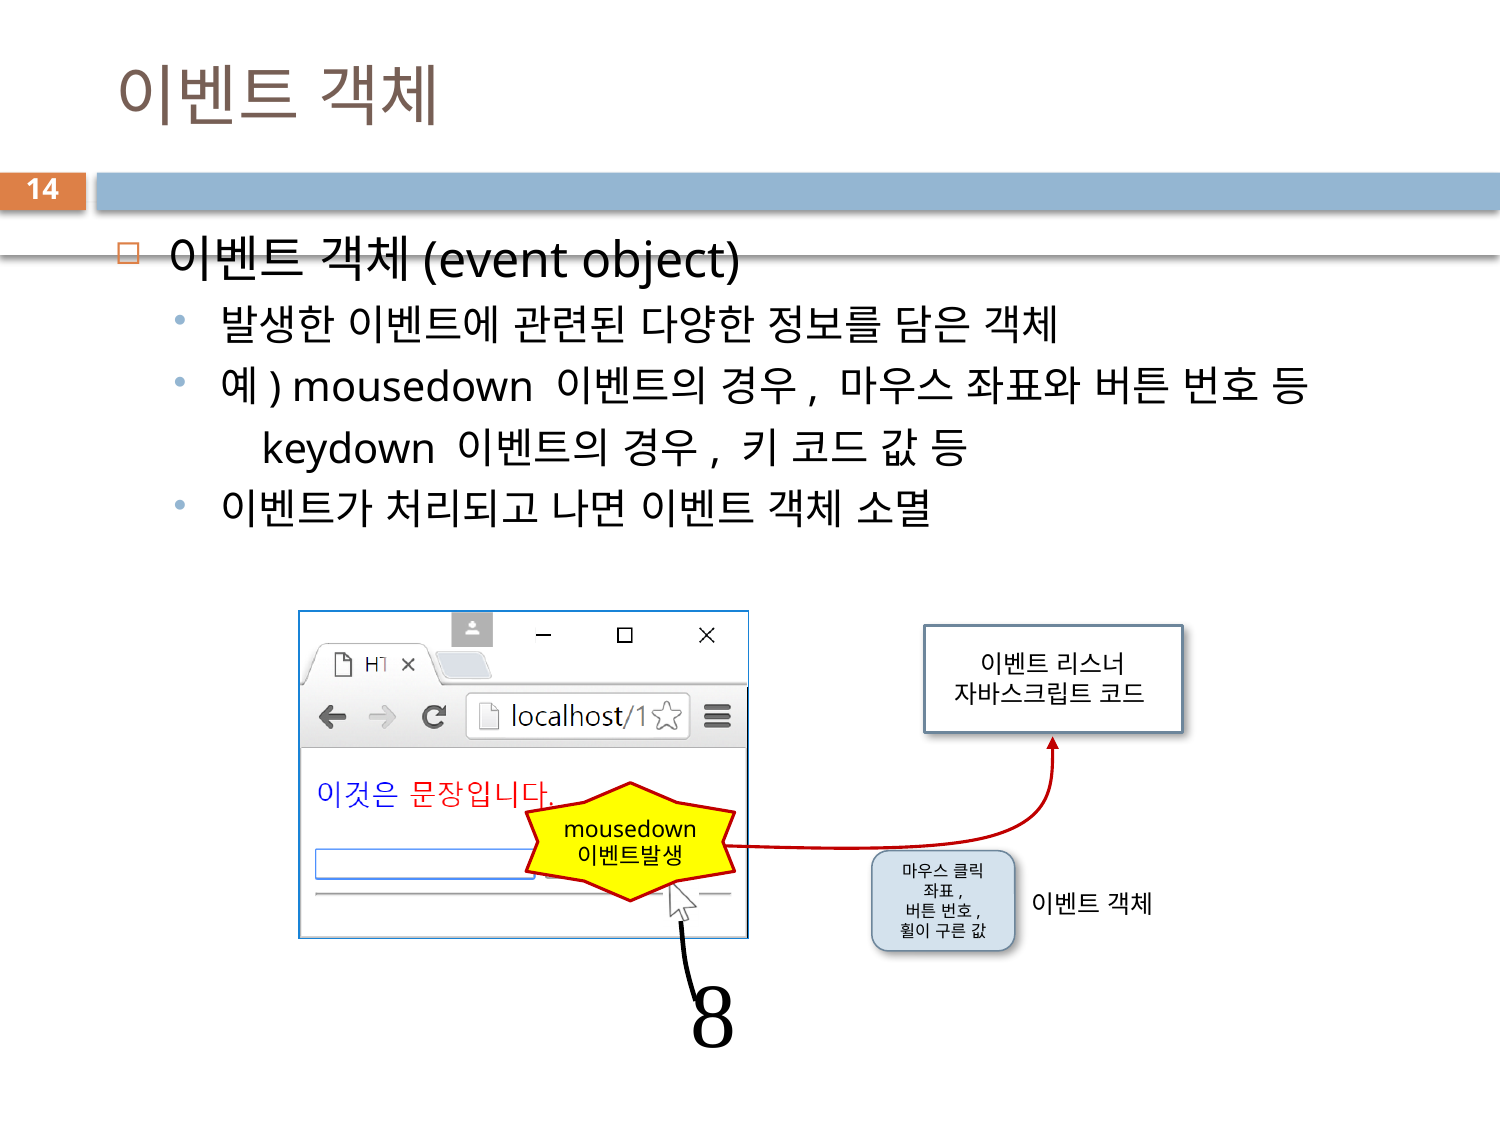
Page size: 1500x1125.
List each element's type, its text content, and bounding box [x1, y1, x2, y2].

list 이벤트 객체(event object) 발생한 이벤트에 관련된 다양한 정보를 담은 객체 예) mousedown 이벤트의 경우, 마우스 좌표와 버튼 번호 등 keydown 이벤트의 경우, 키 코드 값 등 이벤트가 처리되고 나면 이벤트 객체 소멸 [100, 219, 1438, 1047]
slide_number 14 [0, 170, 87, 211]
title 이벤트 객체 [100, 37, 1438, 149]
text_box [297, 610, 1183, 1075]
